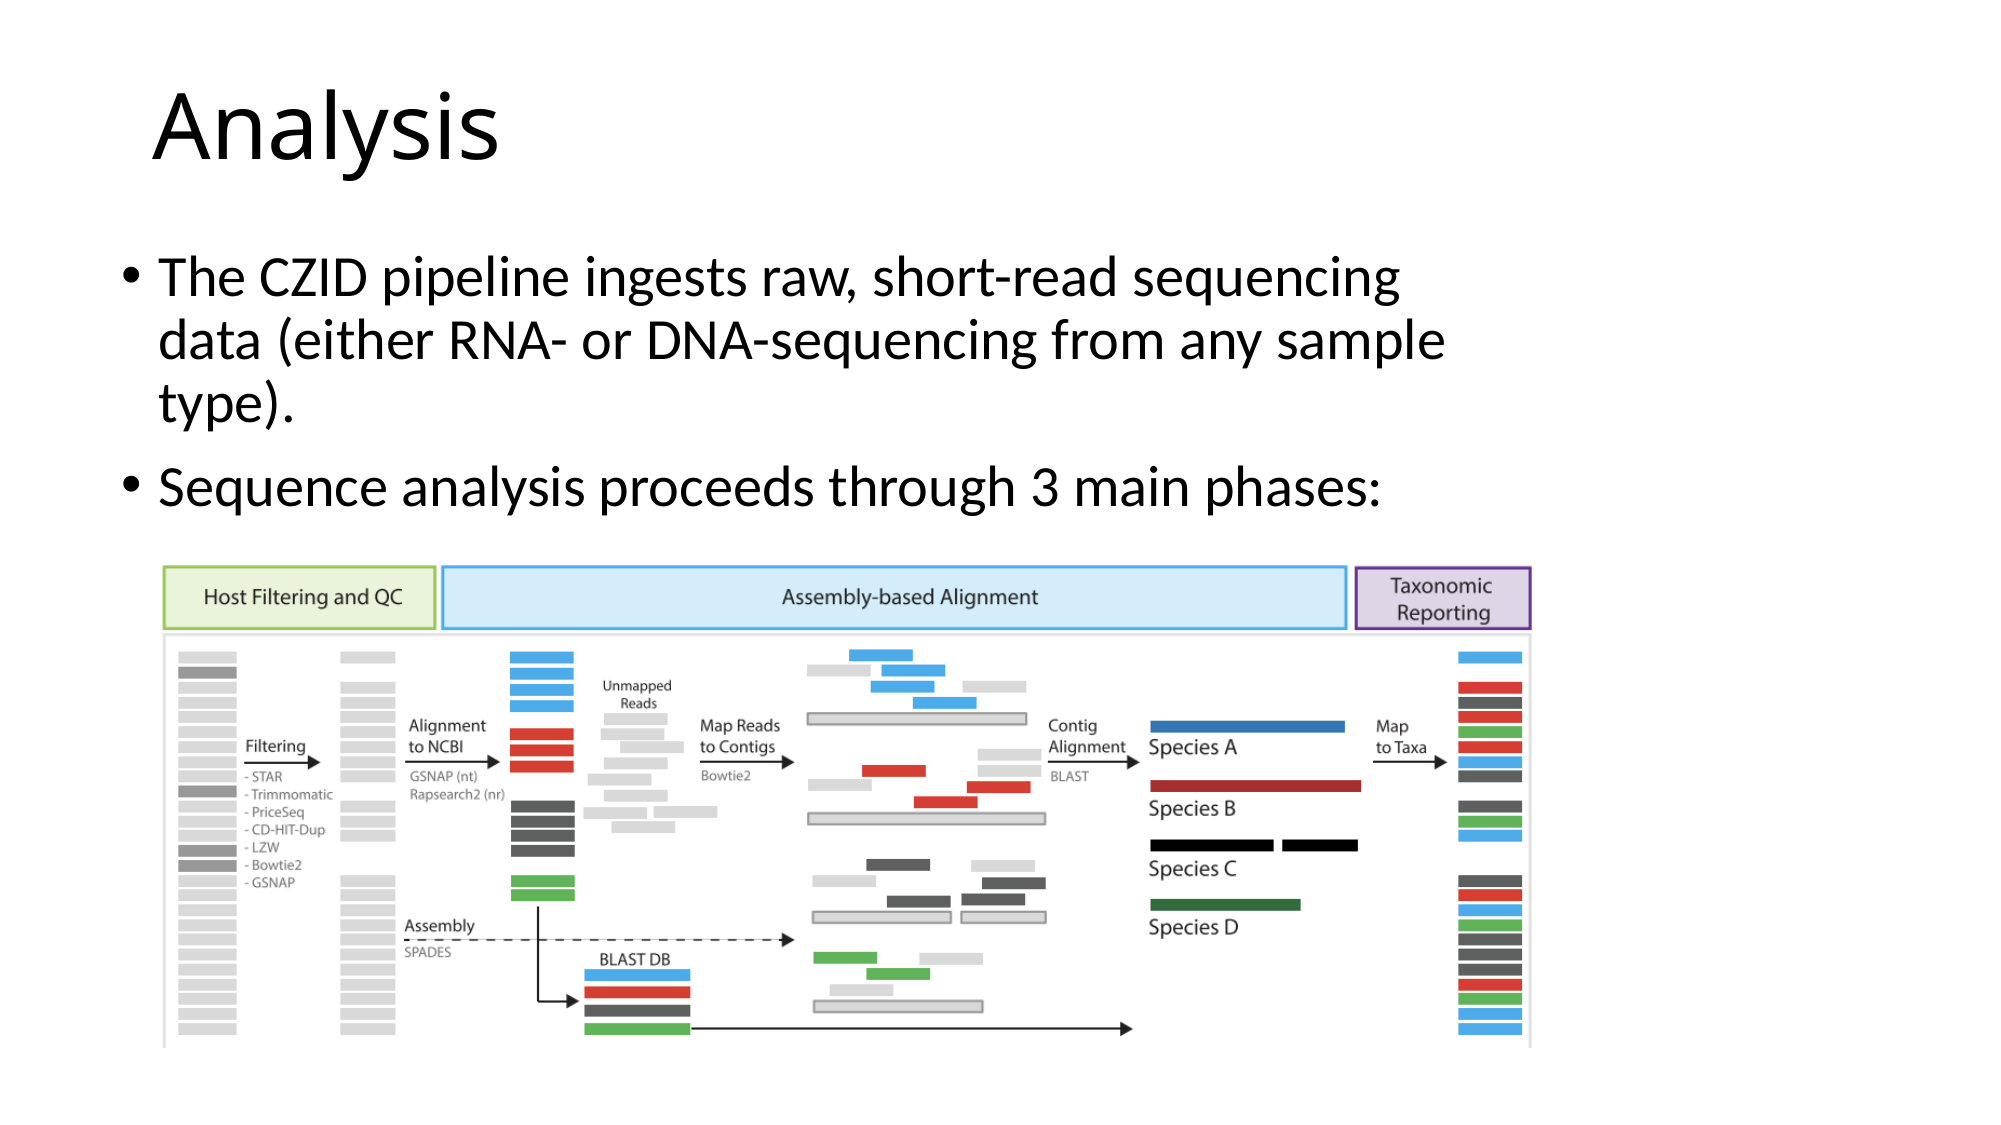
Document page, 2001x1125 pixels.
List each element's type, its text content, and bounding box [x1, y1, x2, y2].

title Analysis [137, 21, 1863, 239]
list The CZID pipeline ingests raw, short-read sequencing data (either RNA- or DNA-sequencing from any sample type). Sequence analysis proceeds through 3 main phases: [106, 238, 1534, 881]
picture [160, 562, 1534, 1049]
